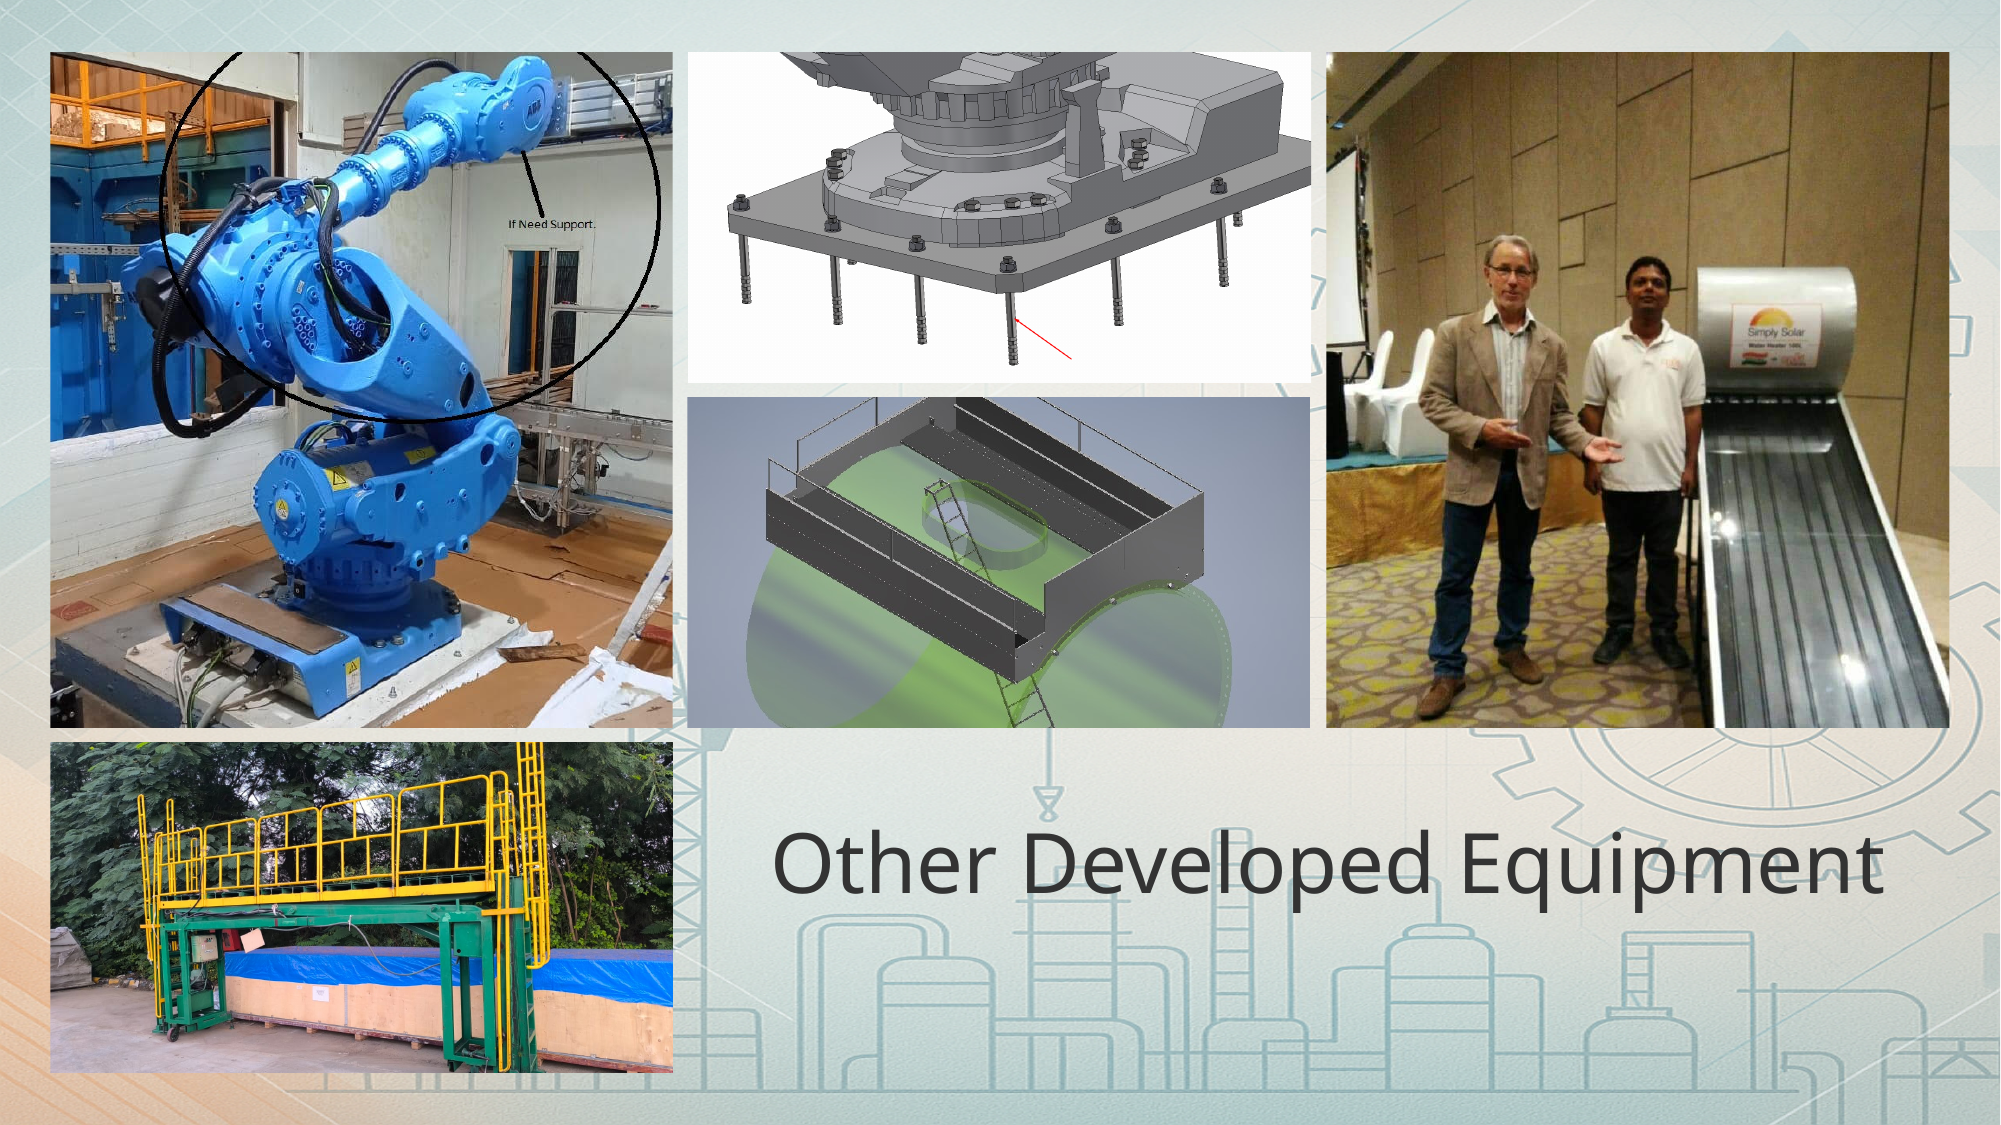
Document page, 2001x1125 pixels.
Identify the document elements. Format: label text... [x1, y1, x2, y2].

picture [0, 0, 2001, 1125]
title Other Developed Equipment [755, 777, 1950, 920]
